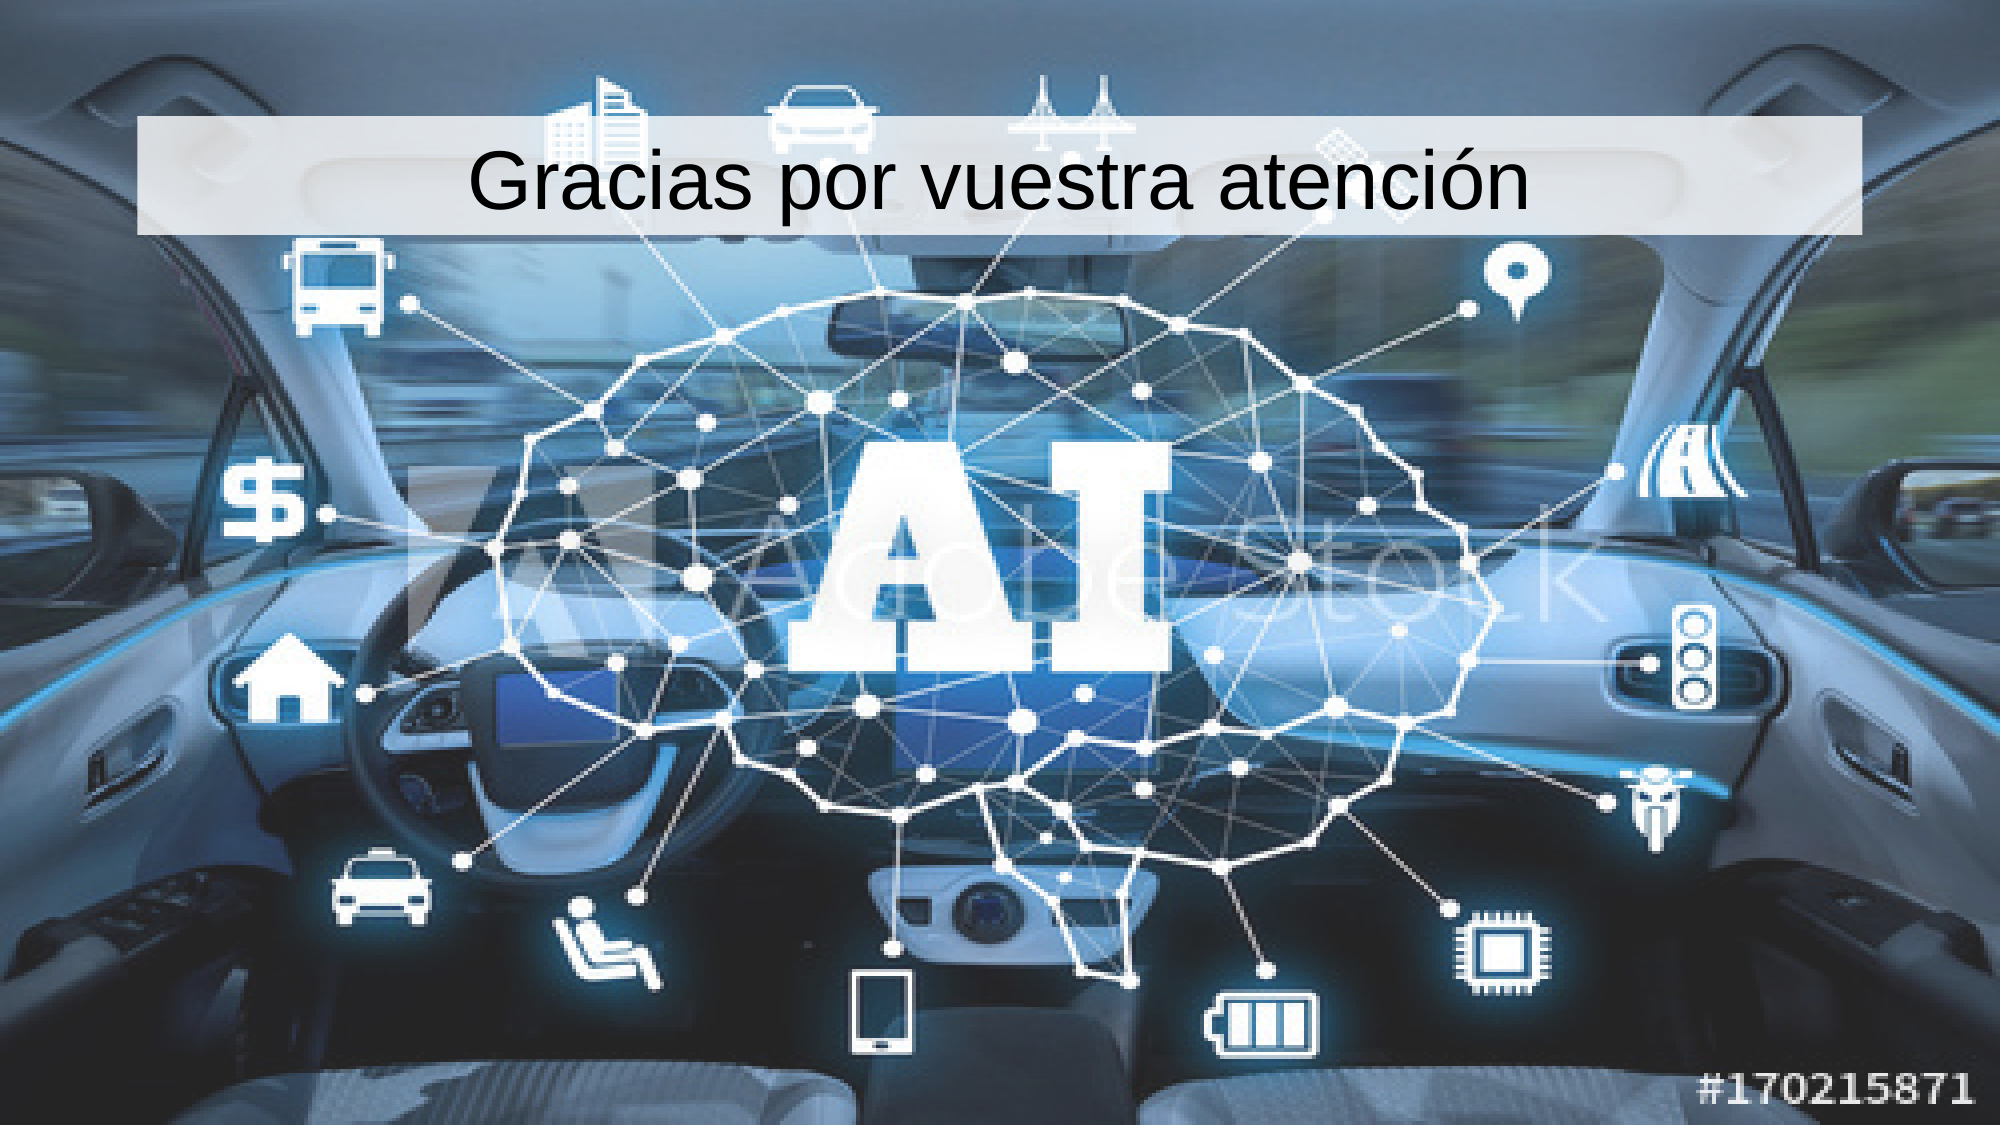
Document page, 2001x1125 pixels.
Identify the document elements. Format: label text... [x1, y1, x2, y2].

text_box Gracias por vuestra atención [137, 116, 1863, 235]
